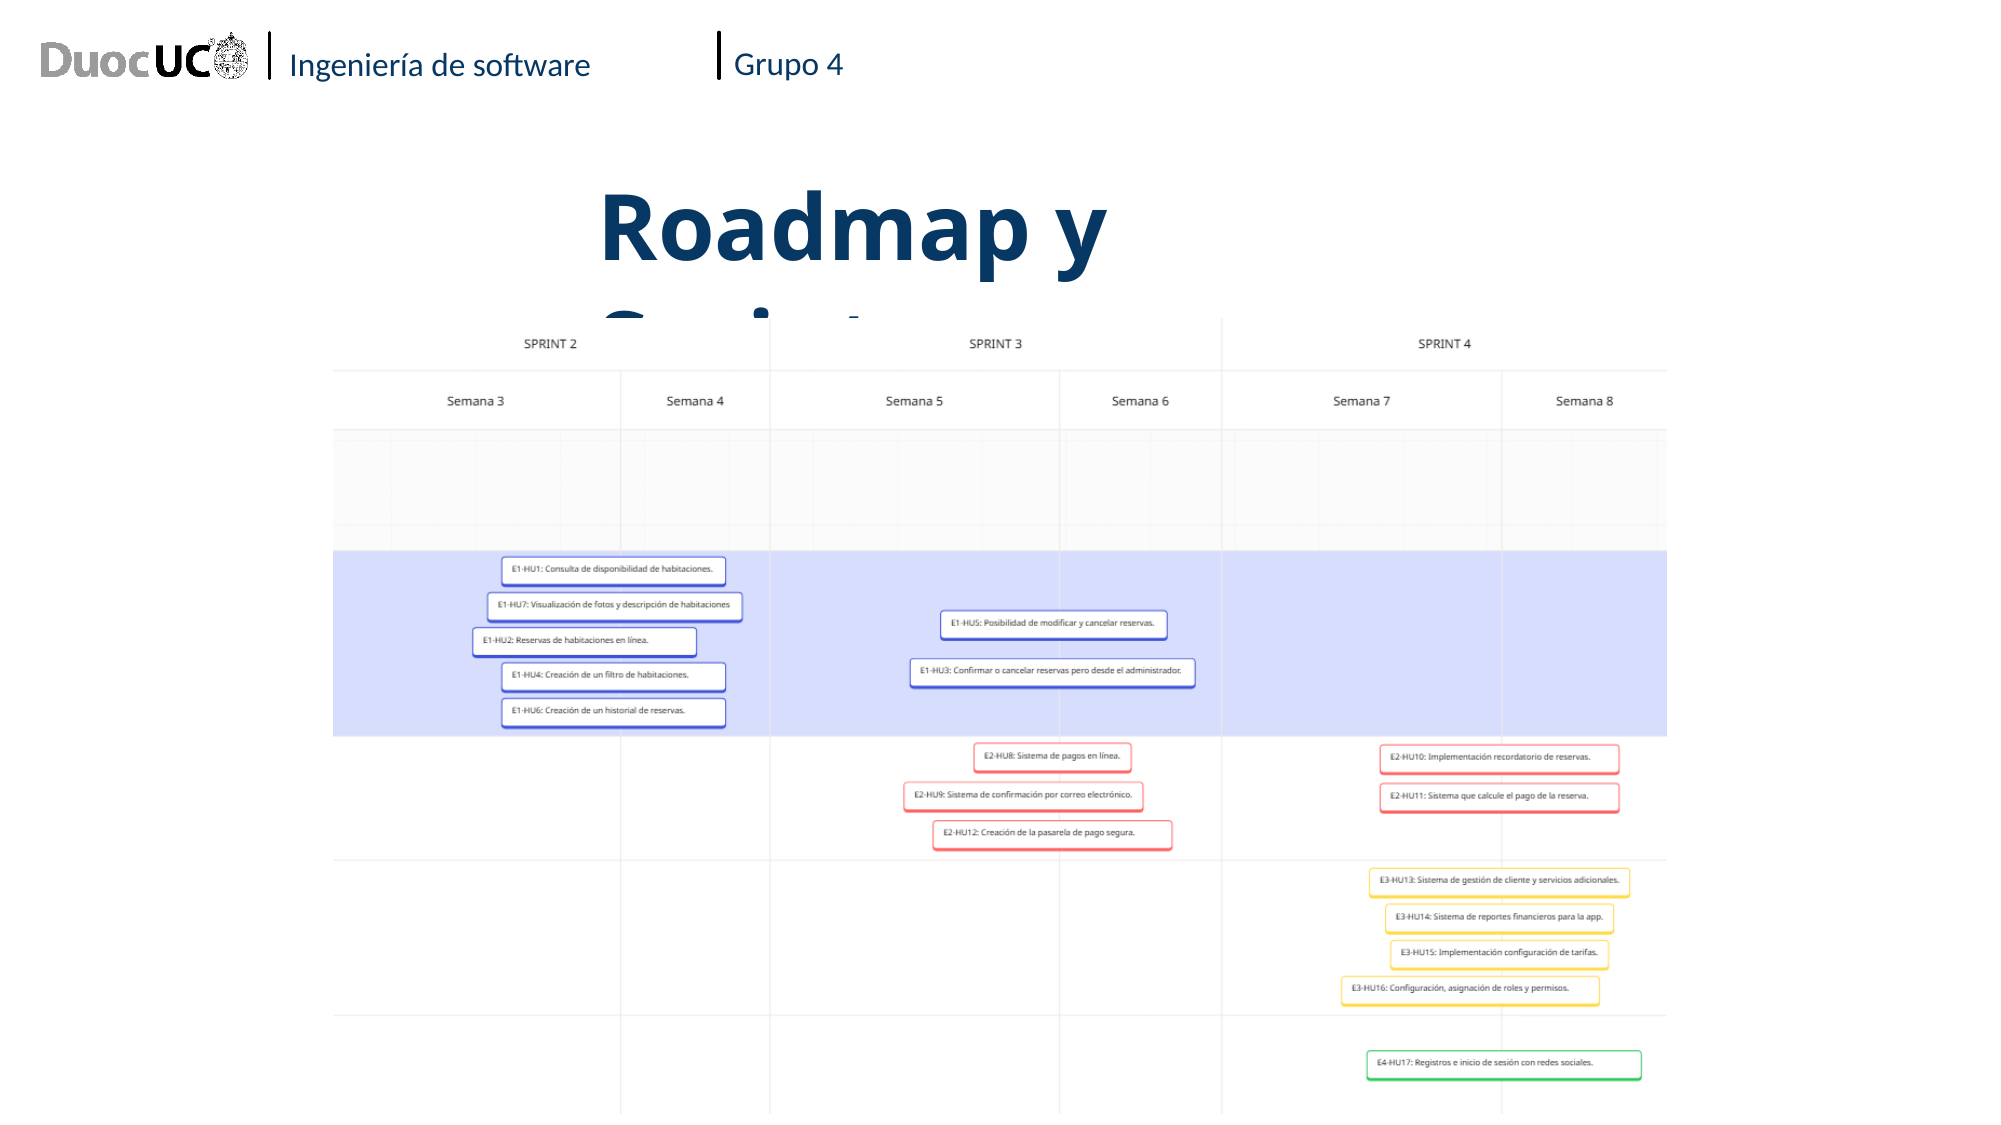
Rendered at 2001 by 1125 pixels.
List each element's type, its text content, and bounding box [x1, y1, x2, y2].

text_box Roadmap y Sprints [582, 153, 1418, 317]
text_box Ingeniería de software [274, 32, 754, 91]
text_box Grupo 4 [719, 31, 1046, 90]
picture [41, 32, 248, 79]
picture [333, 318, 1667, 1115]
